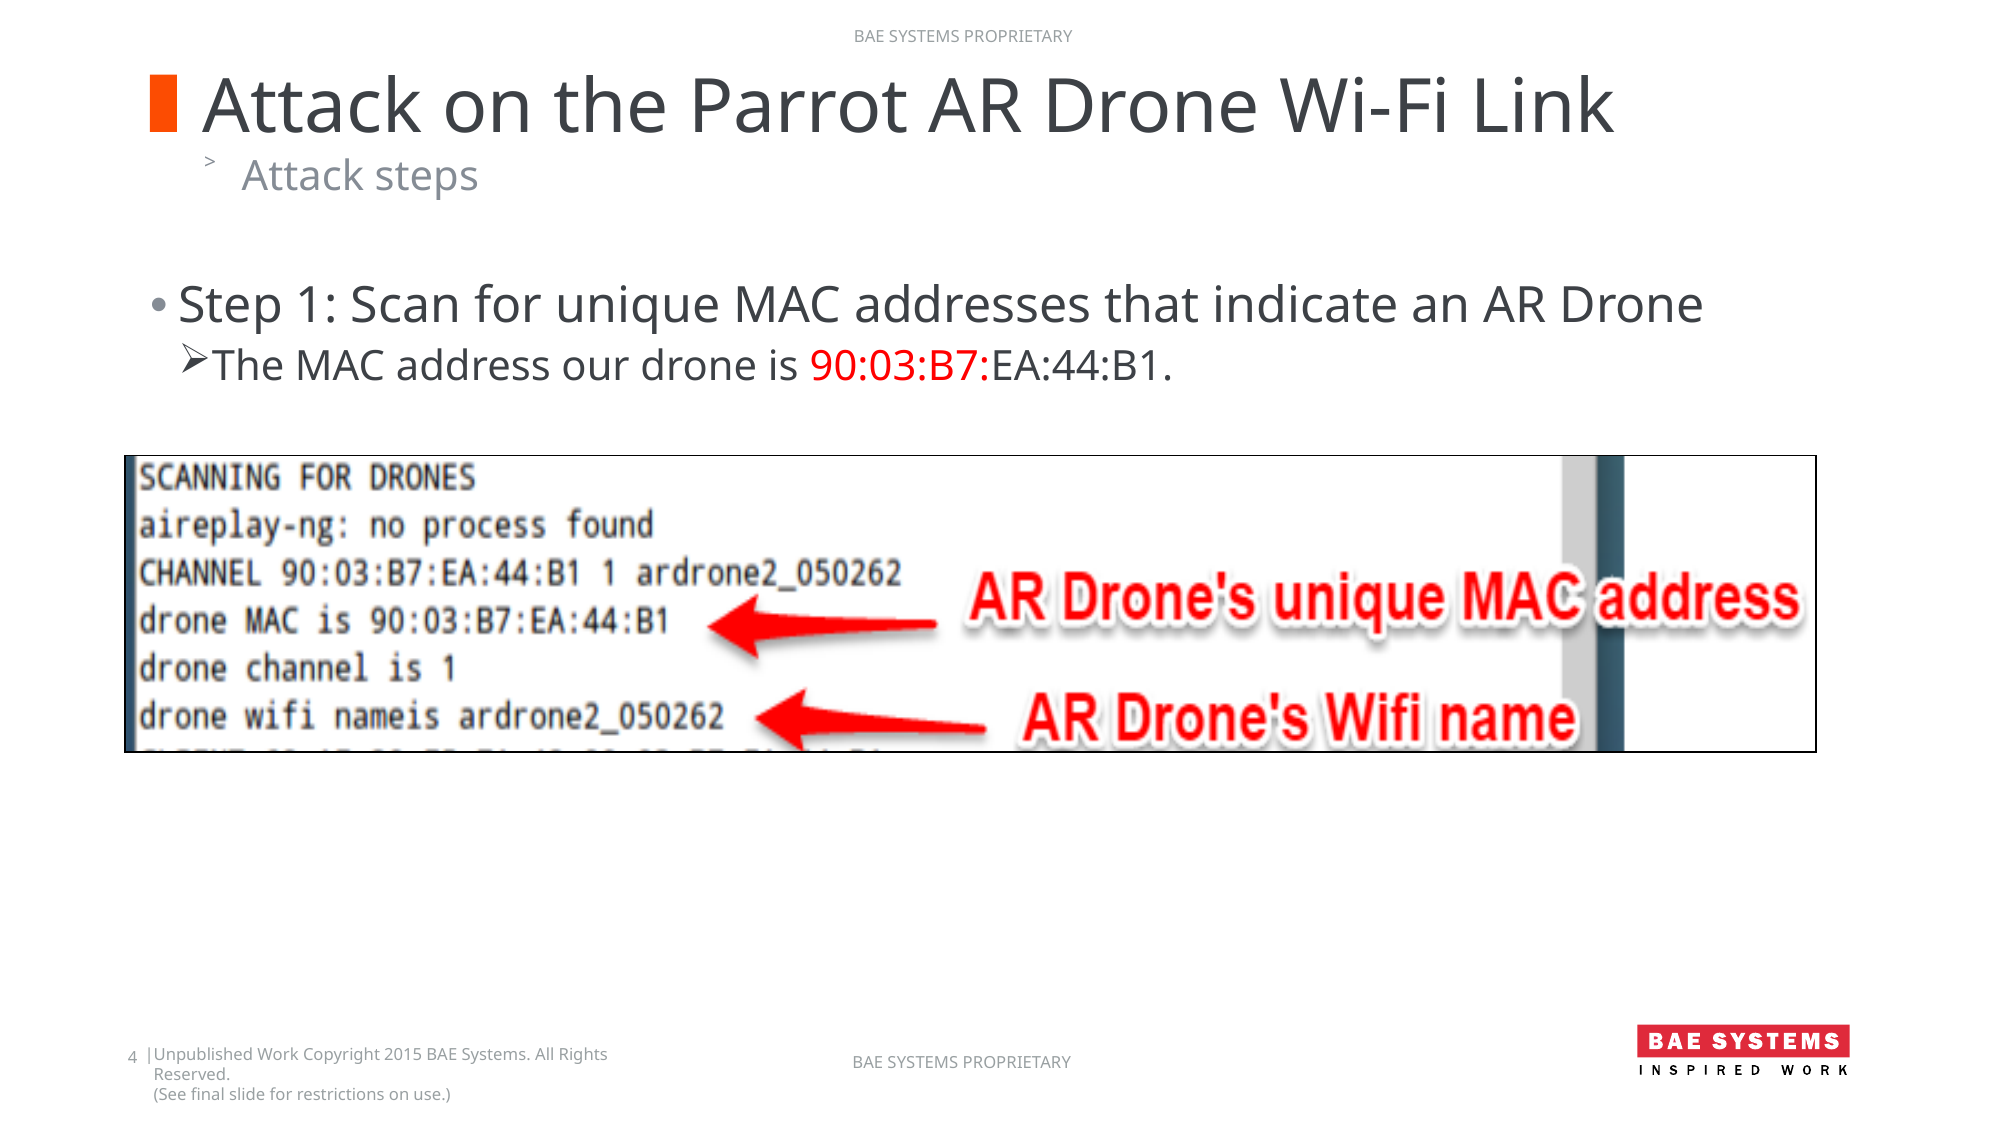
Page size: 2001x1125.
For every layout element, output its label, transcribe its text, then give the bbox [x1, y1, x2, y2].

picture [125, 455, 1816, 752]
list Attack steps [204, 156, 1851, 200]
title Attack on the Parrot AR Drone Wi-Fi Link [202, 70, 1851, 149]
list Step 1: Scan for unique MAC addresses that indicate an AR Drone The MAC address our drone is 90:03:B7:EA:44:B1. [149, 276, 1851, 975]
